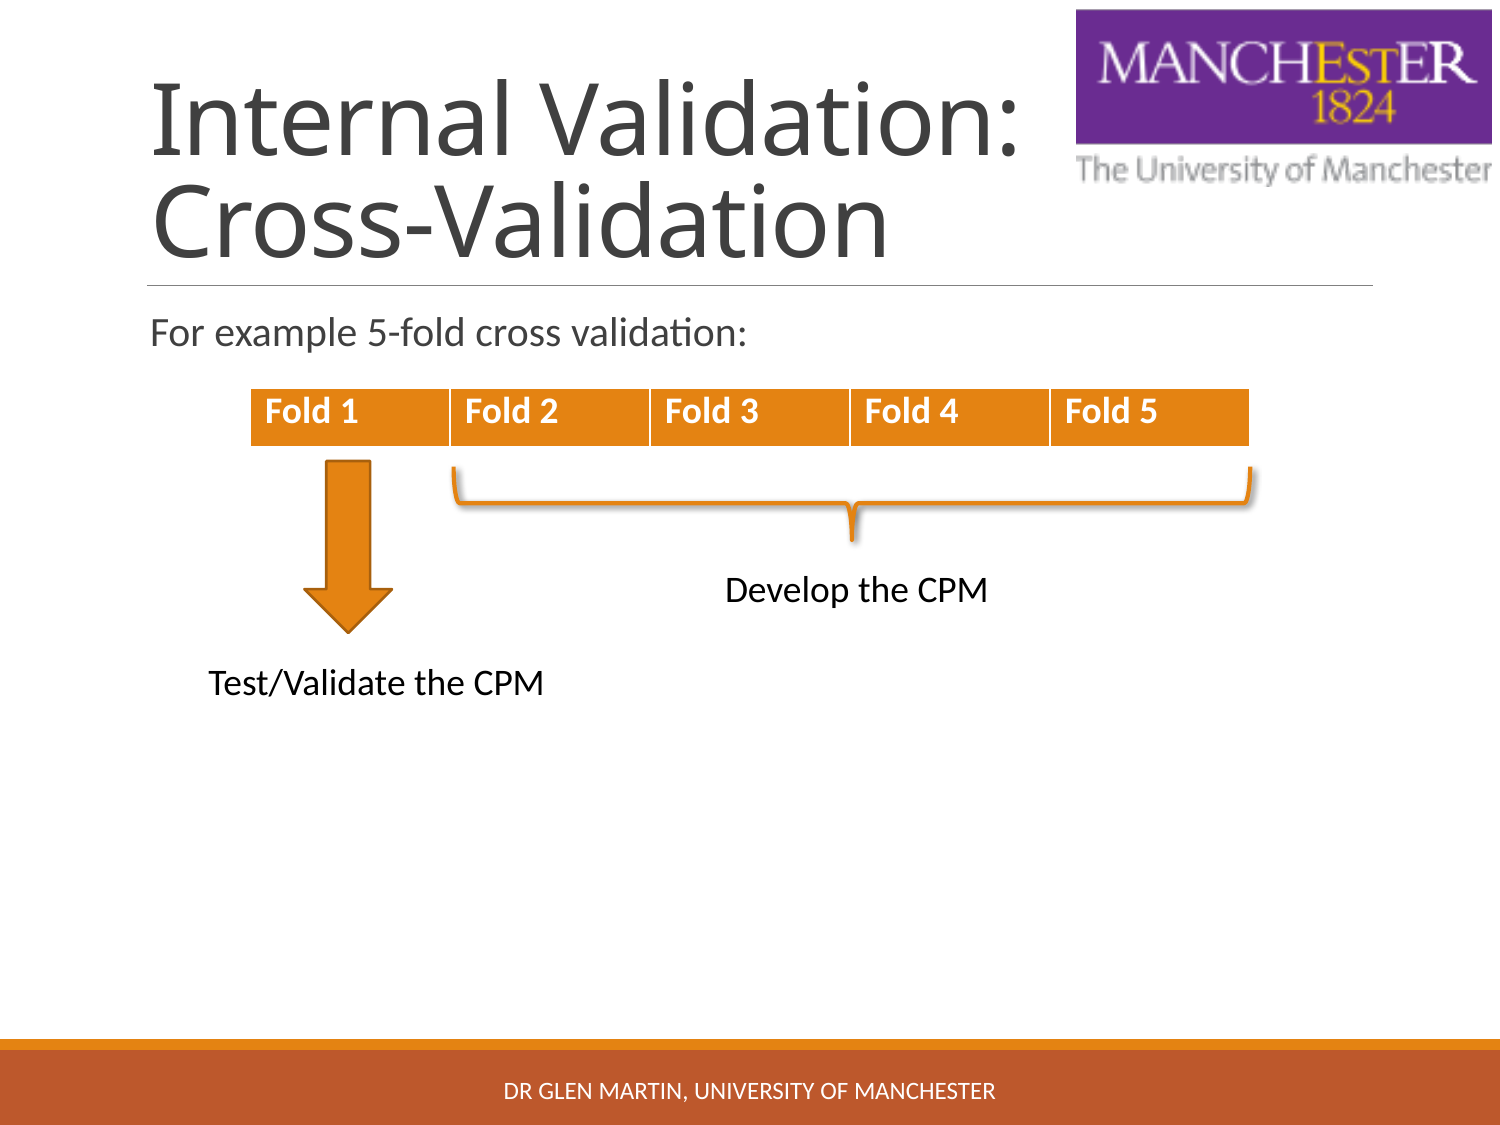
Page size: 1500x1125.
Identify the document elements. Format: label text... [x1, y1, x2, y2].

list For example 5-fold cross validation: [135, 302, 1373, 371]
table_header Fold 4 [851, 389, 1049, 446]
table_header Fold 1 [251, 389, 449, 446]
text_box [451, 466, 1253, 543]
text_box Develop the CPM [710, 557, 1004, 618]
table_header Fold 2 [451, 389, 649, 446]
footer Dr Glen Martin, University of Manchester [453, 1059, 1047, 1120]
table_header Fold 3 [651, 389, 849, 446]
text_box Test/Validate the CPM [193, 650, 561, 711]
text_box [303, 459, 394, 634]
title Internal Validation: Cross-Validation [135, 47, 1047, 285]
table_header Fold 5 [1051, 389, 1249, 446]
